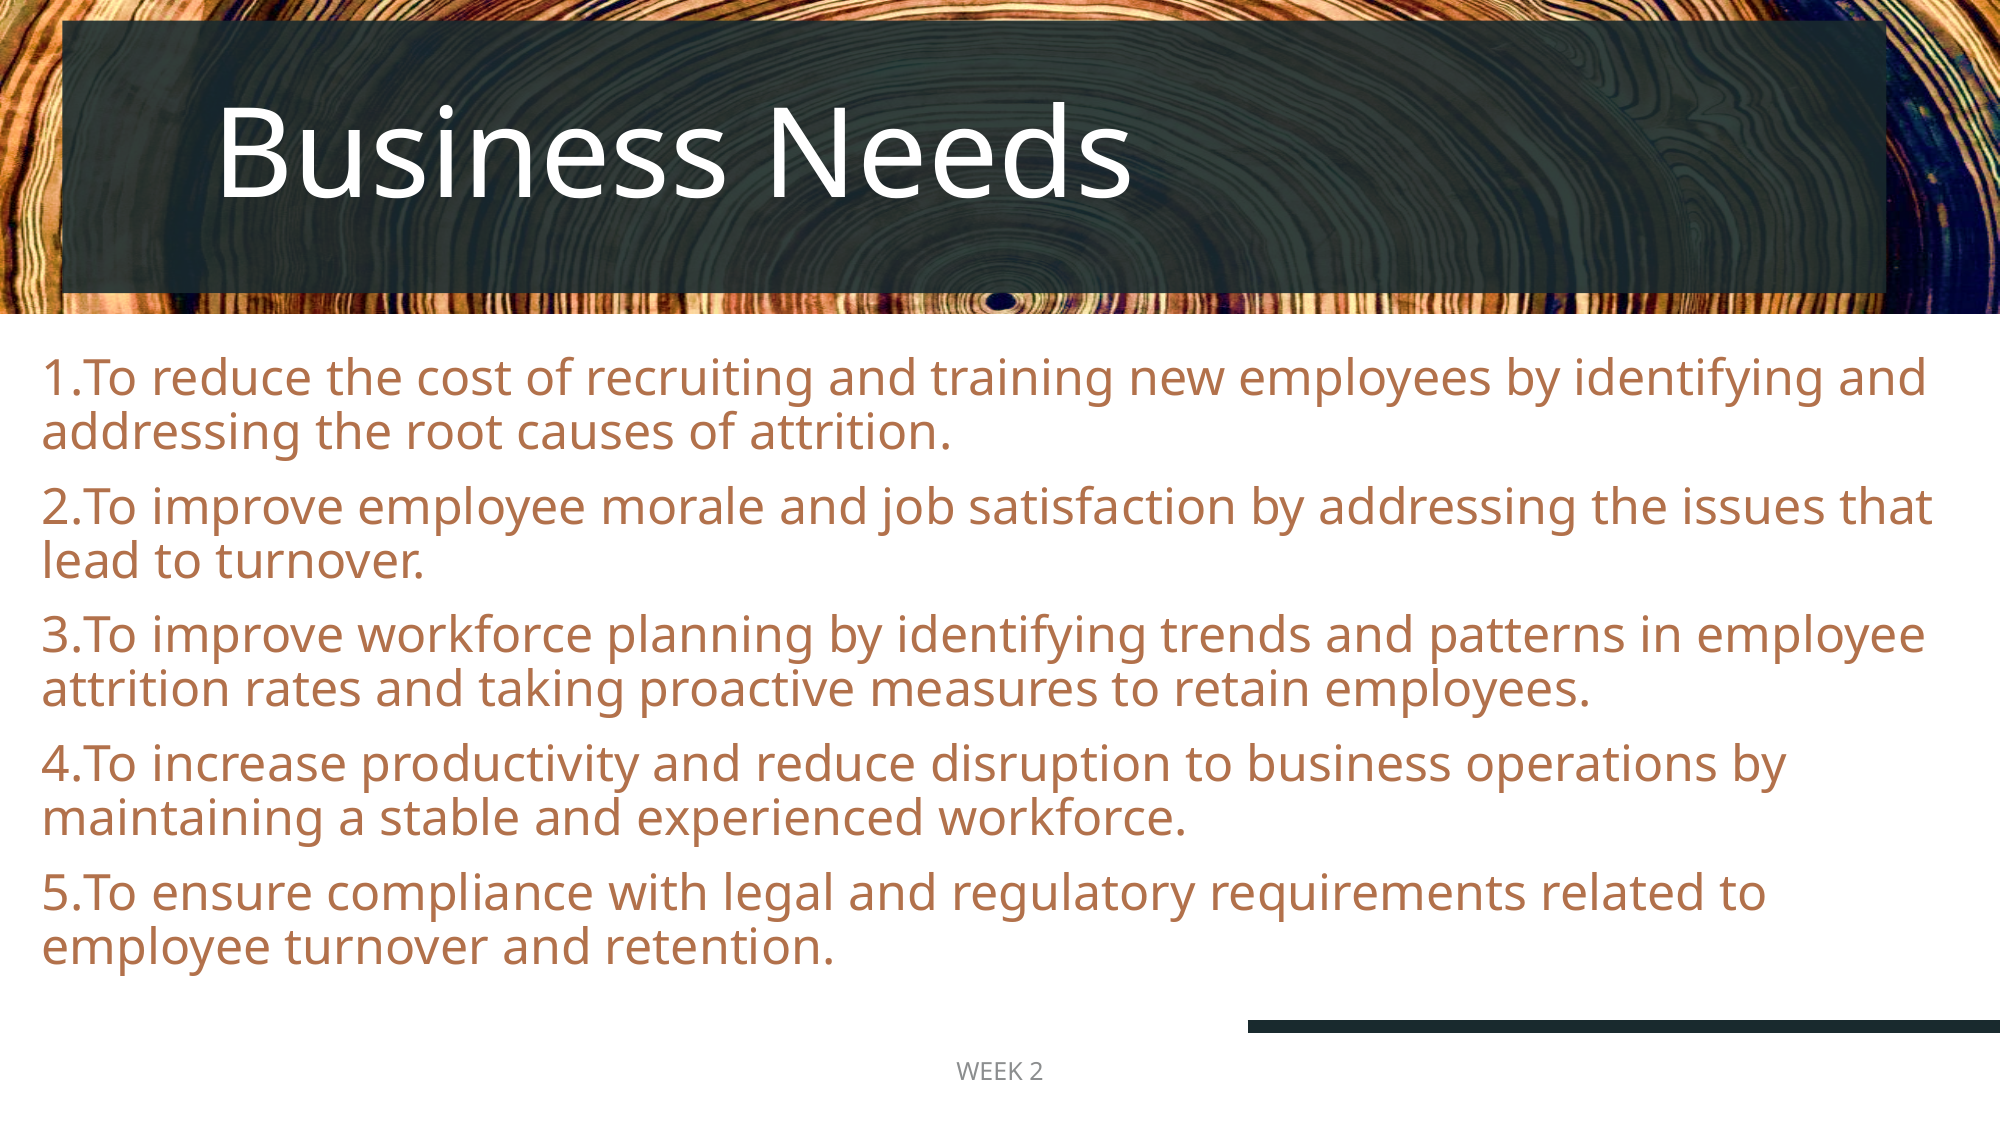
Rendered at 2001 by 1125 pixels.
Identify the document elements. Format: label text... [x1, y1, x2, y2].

list To reduce the cost of recruiting and training new employees by identifying and addressing the root causes of attrition. To improve employee morale and job satisfaction by addressing the issues that lead to turnover. To improve workforce planning by identifying trends and patterns in employee attrition rates and taking proactive measures to retain employees. To increase productivity and reduce disruption to business operations by maintaining a stable and experienced workforce. To ensure compliance with legal and regulatory requirements related to employee turnover and retention. [26, 344, 1974, 1012]
picture [0, 0, 2000, 314]
footer week 2 [662, 1042, 1338, 1103]
